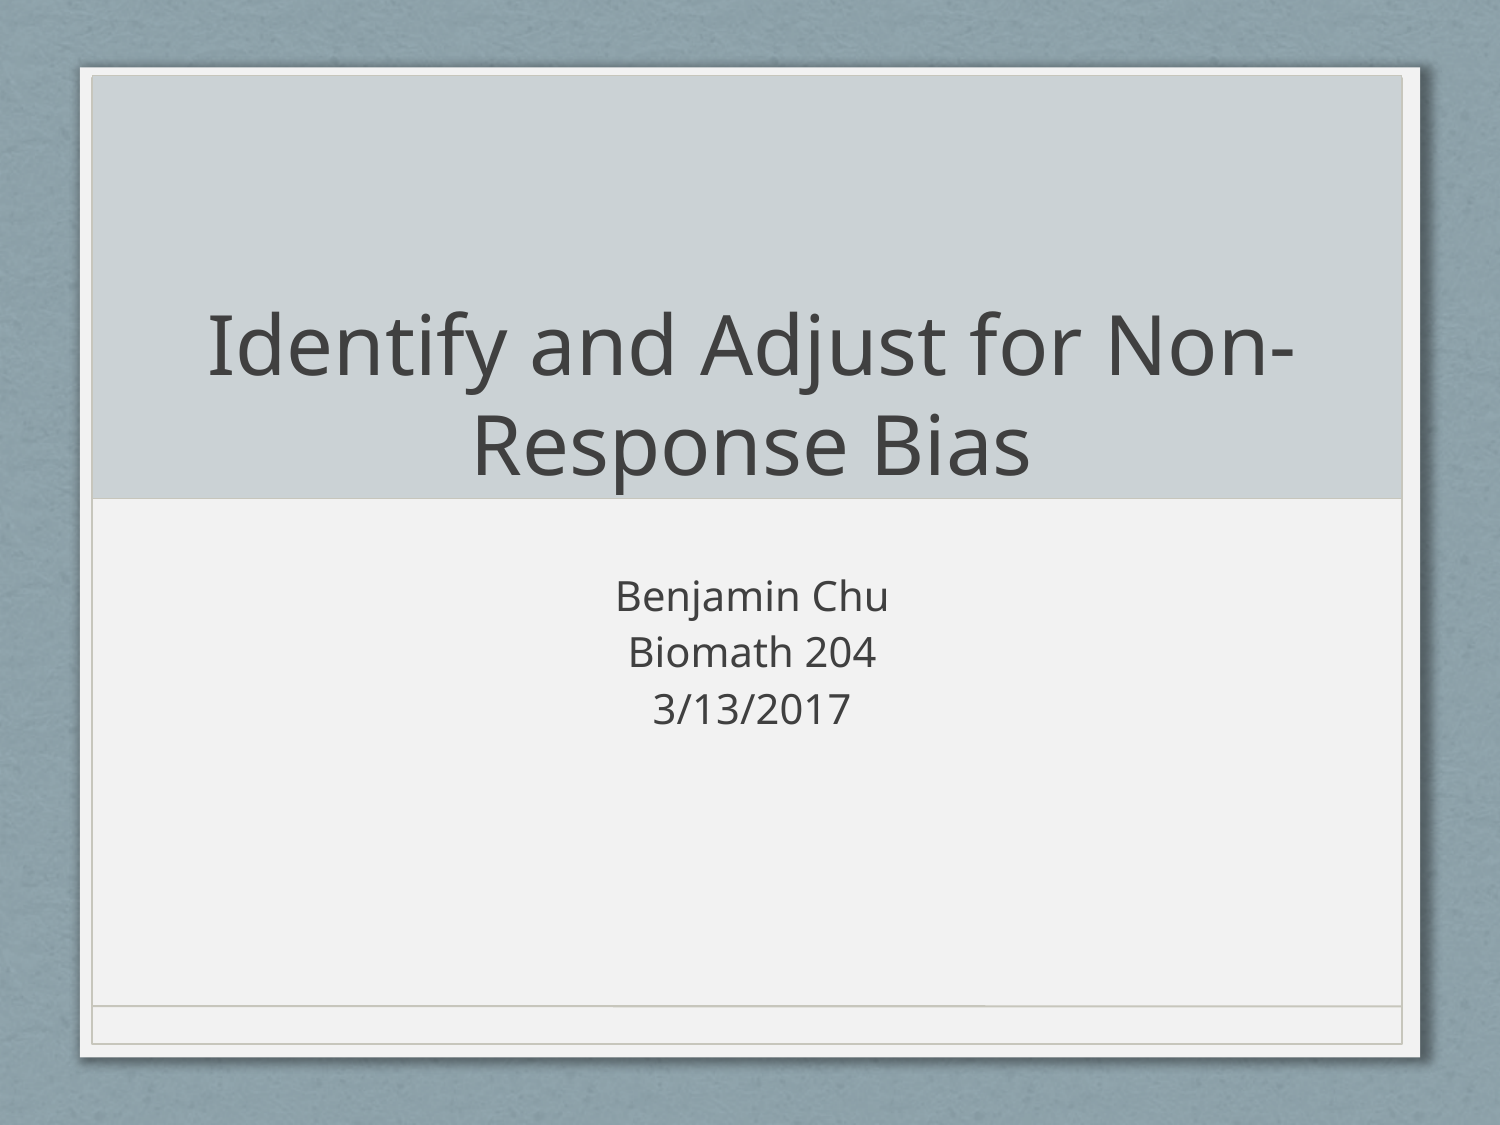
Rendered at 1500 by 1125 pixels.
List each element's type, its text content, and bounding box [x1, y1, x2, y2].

title Identify and Adjust for Non-Response Bias [150, 184, 1355, 500]
subtitle Benjamin Chu Biomath 204 3/13/2017 [150, 562, 1355, 850]
